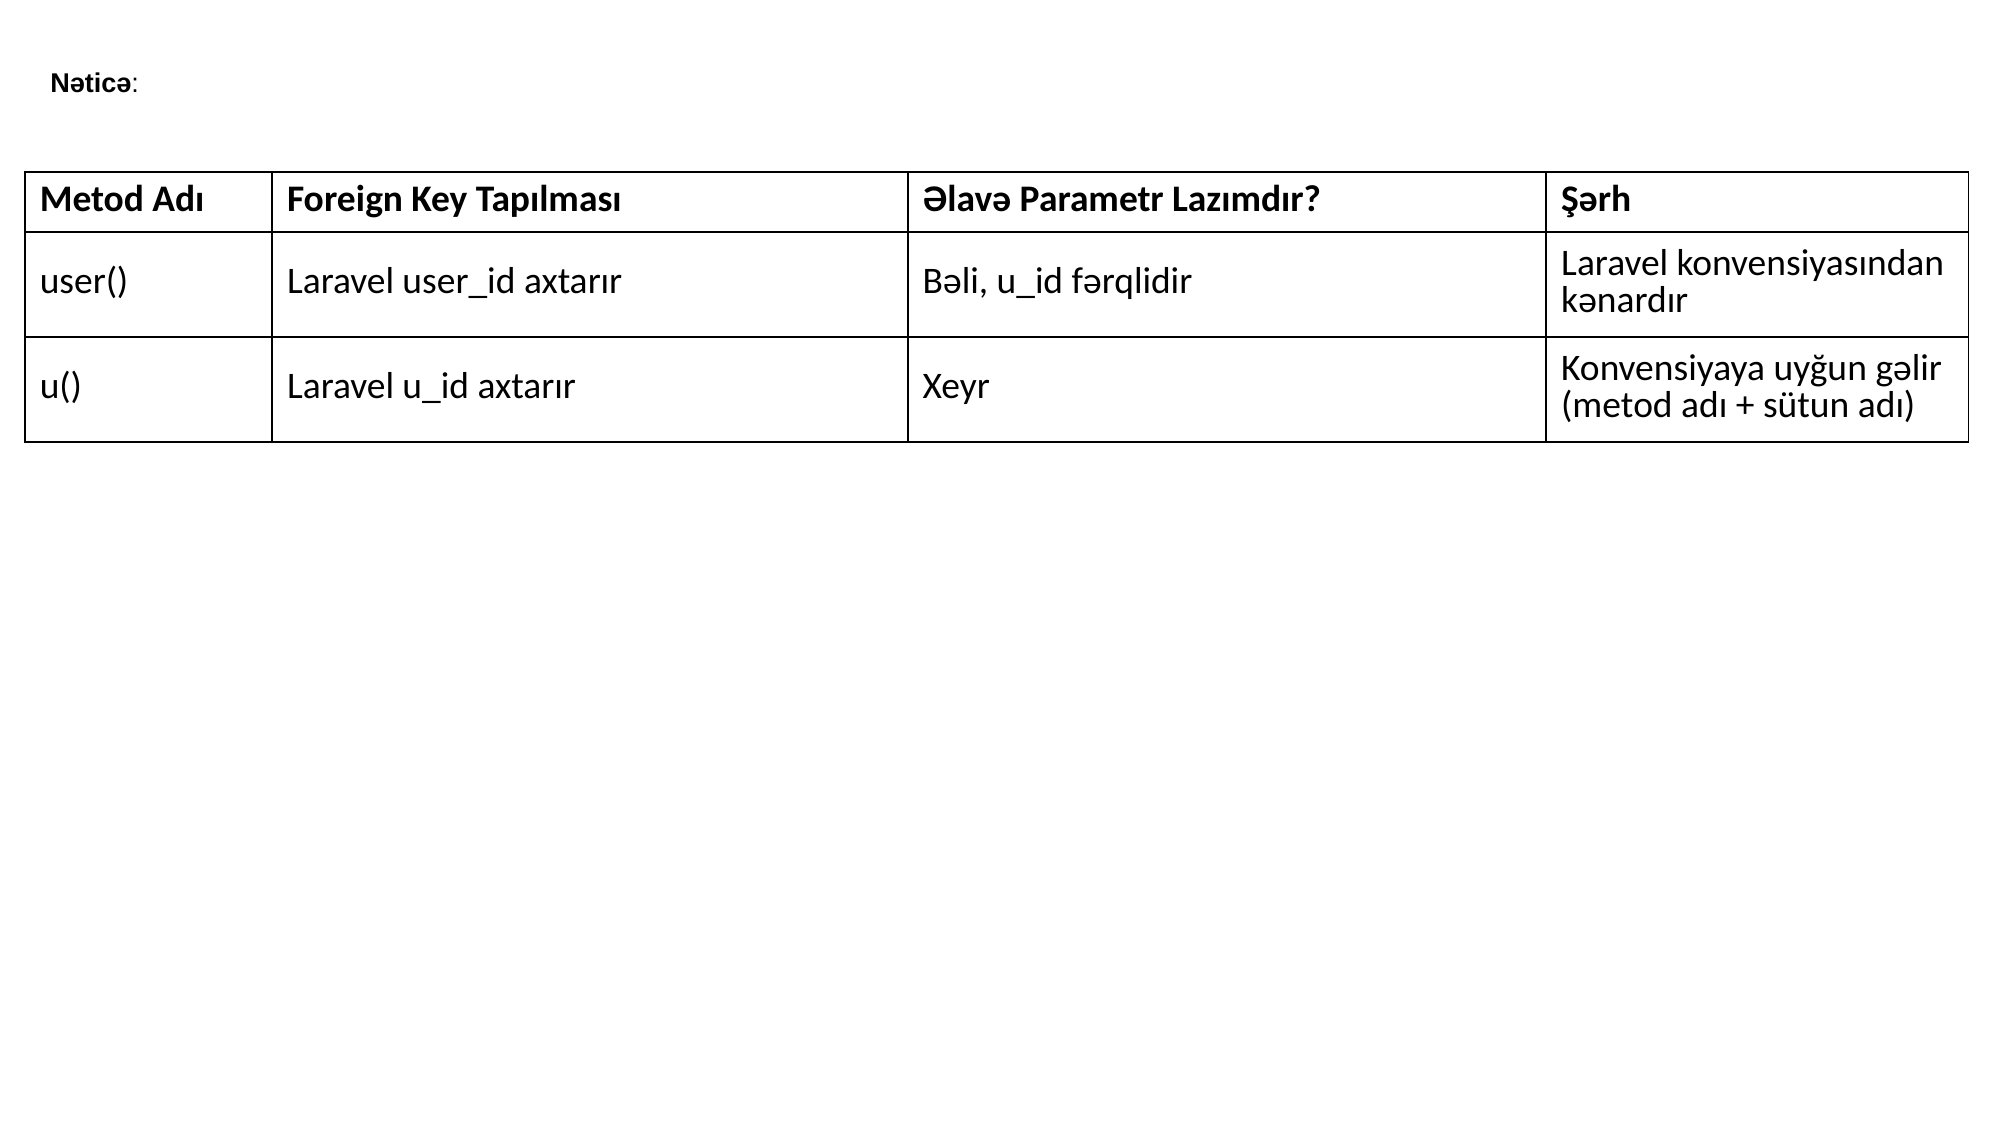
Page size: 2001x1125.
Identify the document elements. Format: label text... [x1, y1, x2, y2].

table_cell Bəli, u_id fərqlidir [909, 233, 1545, 336]
table_cell Laravel konvensiyasından kənardır [1547, 233, 1968, 336]
table_header Əlavə Parametr Lazımdır? [909, 173, 1545, 231]
table_cell Konvensiyaya uyğun gəlir (metod adı + sütun adı) [1547, 338, 1968, 441]
table_header Metod Adı [26, 173, 271, 231]
table_cell Xeyr [909, 338, 1545, 441]
table_cell Laravel u_id axtarır [273, 338, 907, 441]
table_cell u() [26, 338, 271, 441]
table_header Foreign Key Tapılması [273, 173, 907, 231]
table_header Şərh [1547, 173, 1968, 231]
table_cell Laravel user_id axtarır [273, 233, 907, 336]
text_box Nəticə: [35, 41, 1965, 106]
table_cell user() [26, 233, 271, 336]
